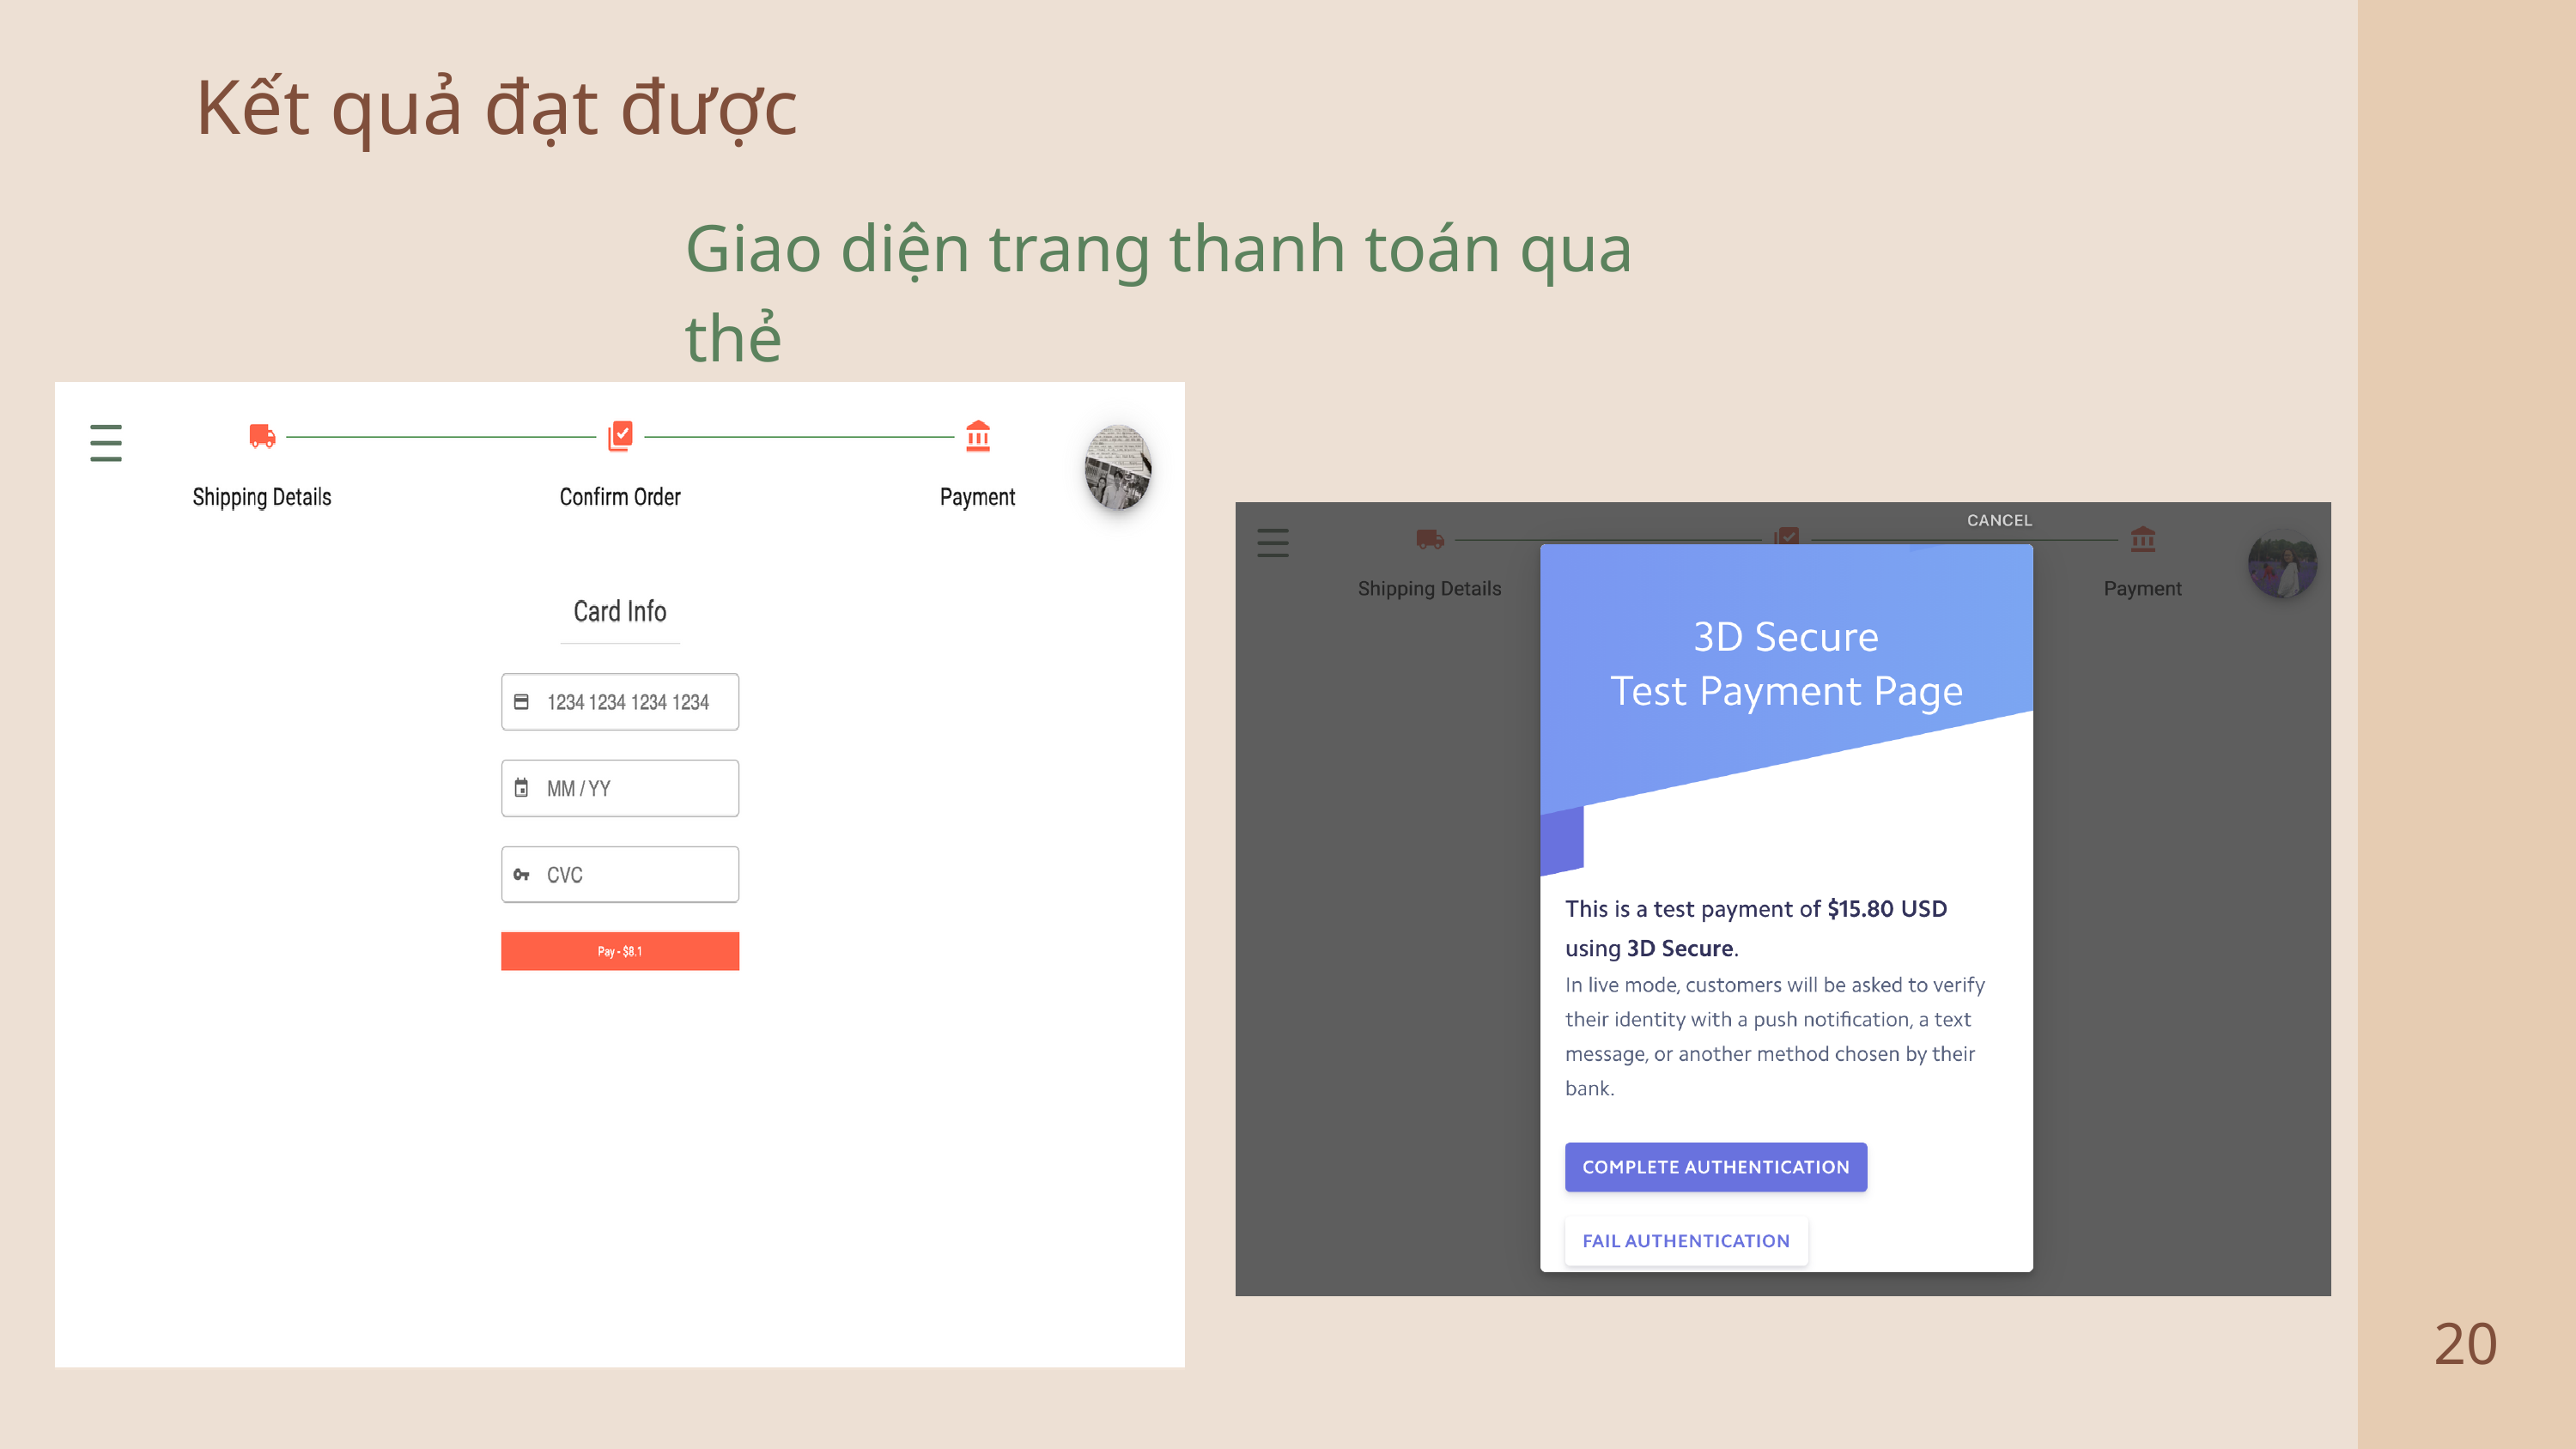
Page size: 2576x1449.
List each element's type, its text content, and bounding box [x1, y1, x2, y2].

picture [1236, 502, 2331, 1296]
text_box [2357, 0, 2576, 1449]
picture [55, 382, 1186, 1371]
text_box Giao diện trang thanh toán qua thẻ [684, 194, 1685, 375]
text_box Kết quả đạt được [144, 44, 848, 150]
